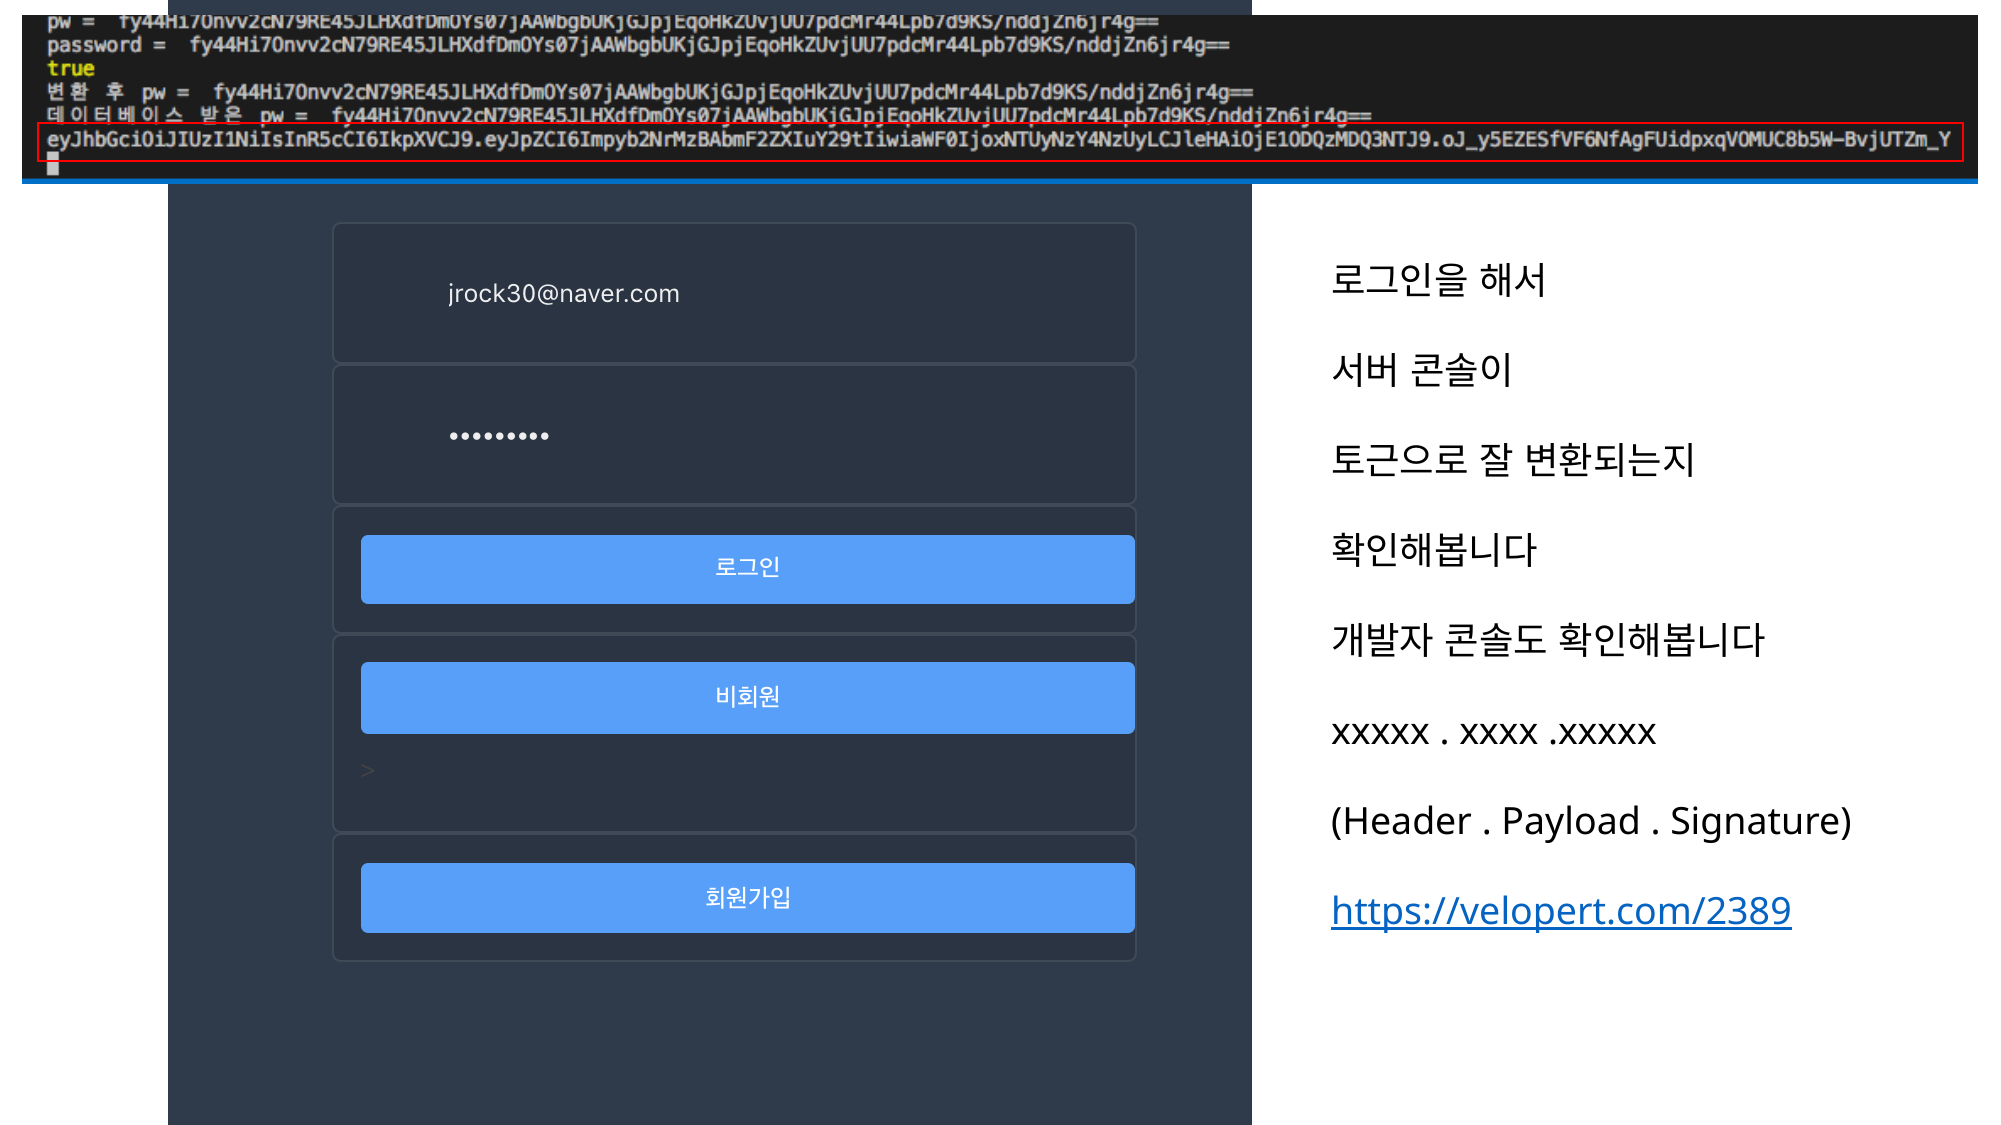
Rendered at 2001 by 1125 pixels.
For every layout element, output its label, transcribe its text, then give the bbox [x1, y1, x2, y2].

text_box 로그인을 해서 서버 콘솔이 토근으로 잘 변환되는지 확인해봅니다 개발자 콘솔도 확인해봅니다 xxxxx . xxxx .xxxxx (Header . Payload . Signature) https://velopert.com/2389 [1316, 249, 1867, 991]
picture [22, 0, 1978, 1125]
